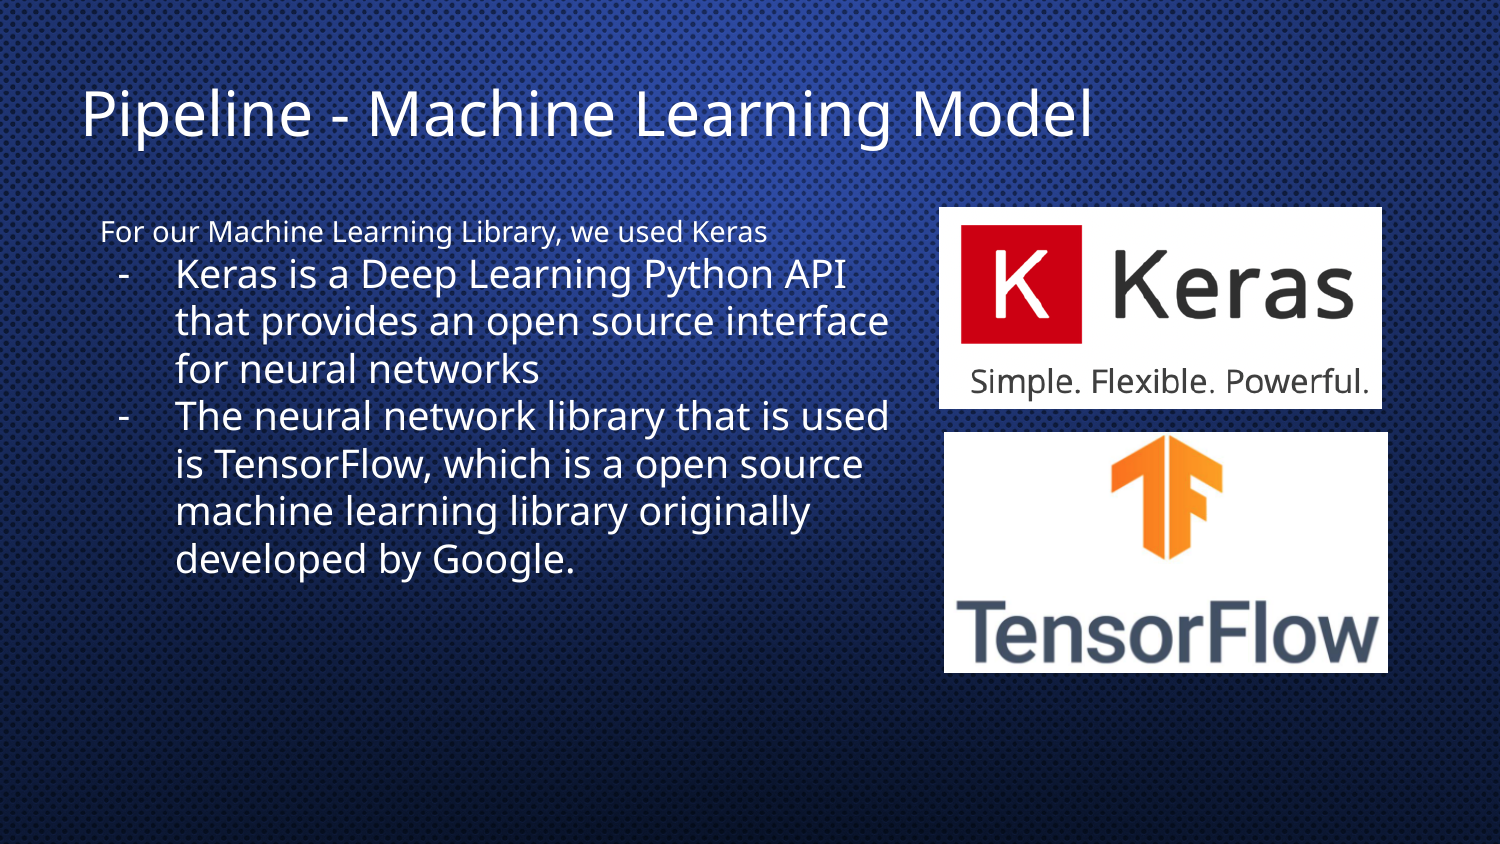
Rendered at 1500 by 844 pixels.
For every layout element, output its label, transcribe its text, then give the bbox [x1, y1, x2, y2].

picture [0, 0, 1500, 844]
text_box For our Machine Learning Library, we used Keras Keras is a Deep Learning Python API that provides an open source interface for neural networks The neural network library that is used is TensorFlow, which is a open source machine learning library originally developed by Google. [88, 208, 910, 587]
text_box Pipeline - Machine Learning Model [68, 73, 1288, 150]
